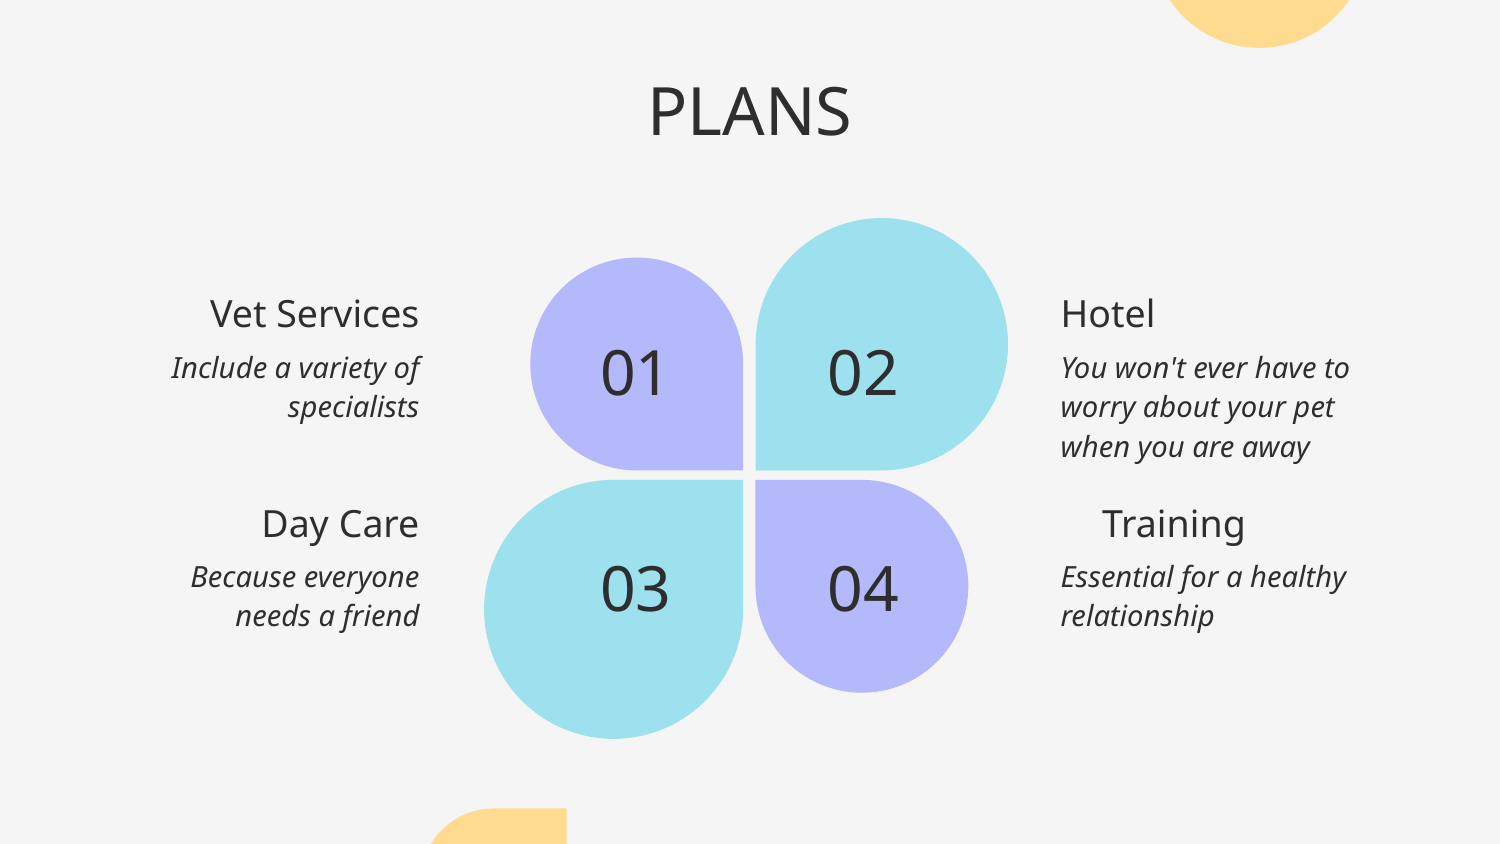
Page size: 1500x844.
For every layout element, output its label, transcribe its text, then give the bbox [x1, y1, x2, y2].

title Day Care [178, 484, 435, 538]
title 02 [793, 333, 934, 407]
title 01 [565, 333, 706, 407]
text_box [755, 479, 969, 693]
text_box [484, 479, 744, 739]
title 04 [793, 549, 934, 623]
subtitle Essential for a healthy relationship [1045, 538, 1400, 677]
title Training [1045, 484, 1303, 538]
text_box [755, 218, 1009, 471]
subtitle You won't ever have to worry about your pet when you are away [1045, 329, 1400, 468]
title 03 [565, 549, 706, 623]
subtitle Include a variety of specialists [102, 329, 435, 468]
subtitle Because everyone needs a friend [102, 538, 435, 677]
text_box [530, 257, 744, 471]
title Vet Services [178, 275, 435, 329]
title Hotel [1045, 275, 1303, 329]
title PLANS [224, 53, 1276, 157]
